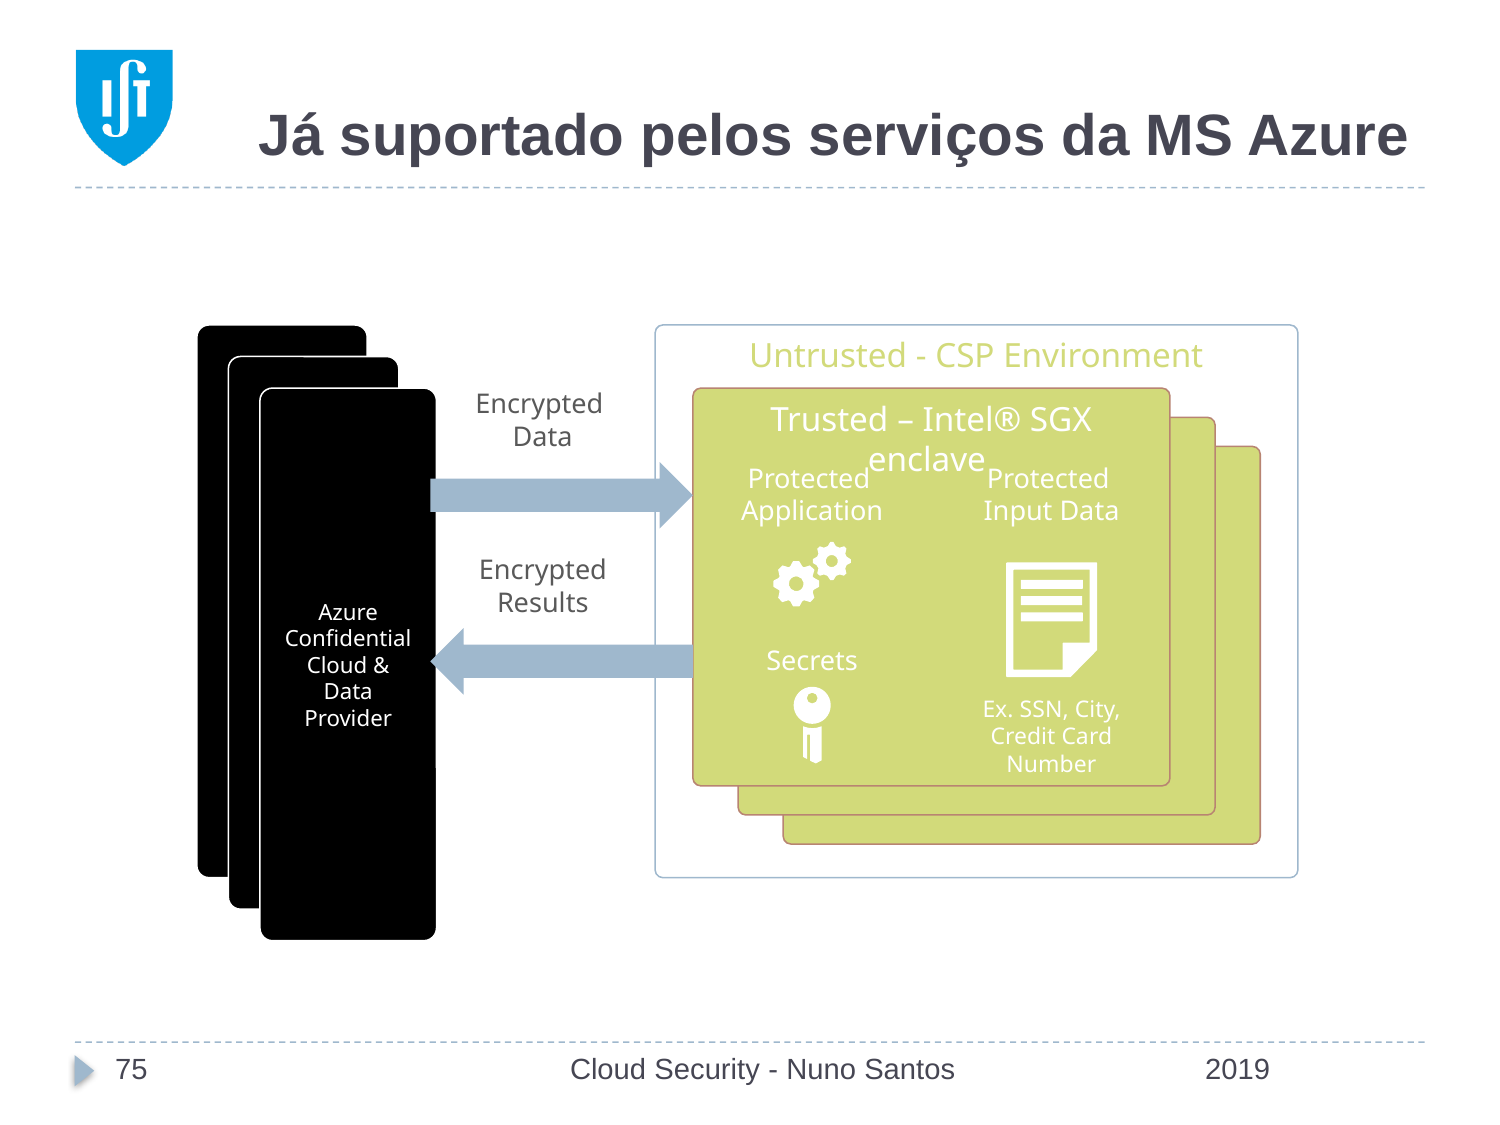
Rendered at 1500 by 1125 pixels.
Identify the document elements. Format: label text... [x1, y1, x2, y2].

slide_number 75 [100, 1042, 426, 1103]
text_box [196, 324, 1299, 941]
slide_number 2019 [1051, 1042, 1426, 1103]
title Já suportado pelos serviços da MS Azure [200, 24, 1425, 175]
footer Cloud Security - Nuno Santos [475, 1042, 1051, 1103]
picture [68, 42, 180, 175]
